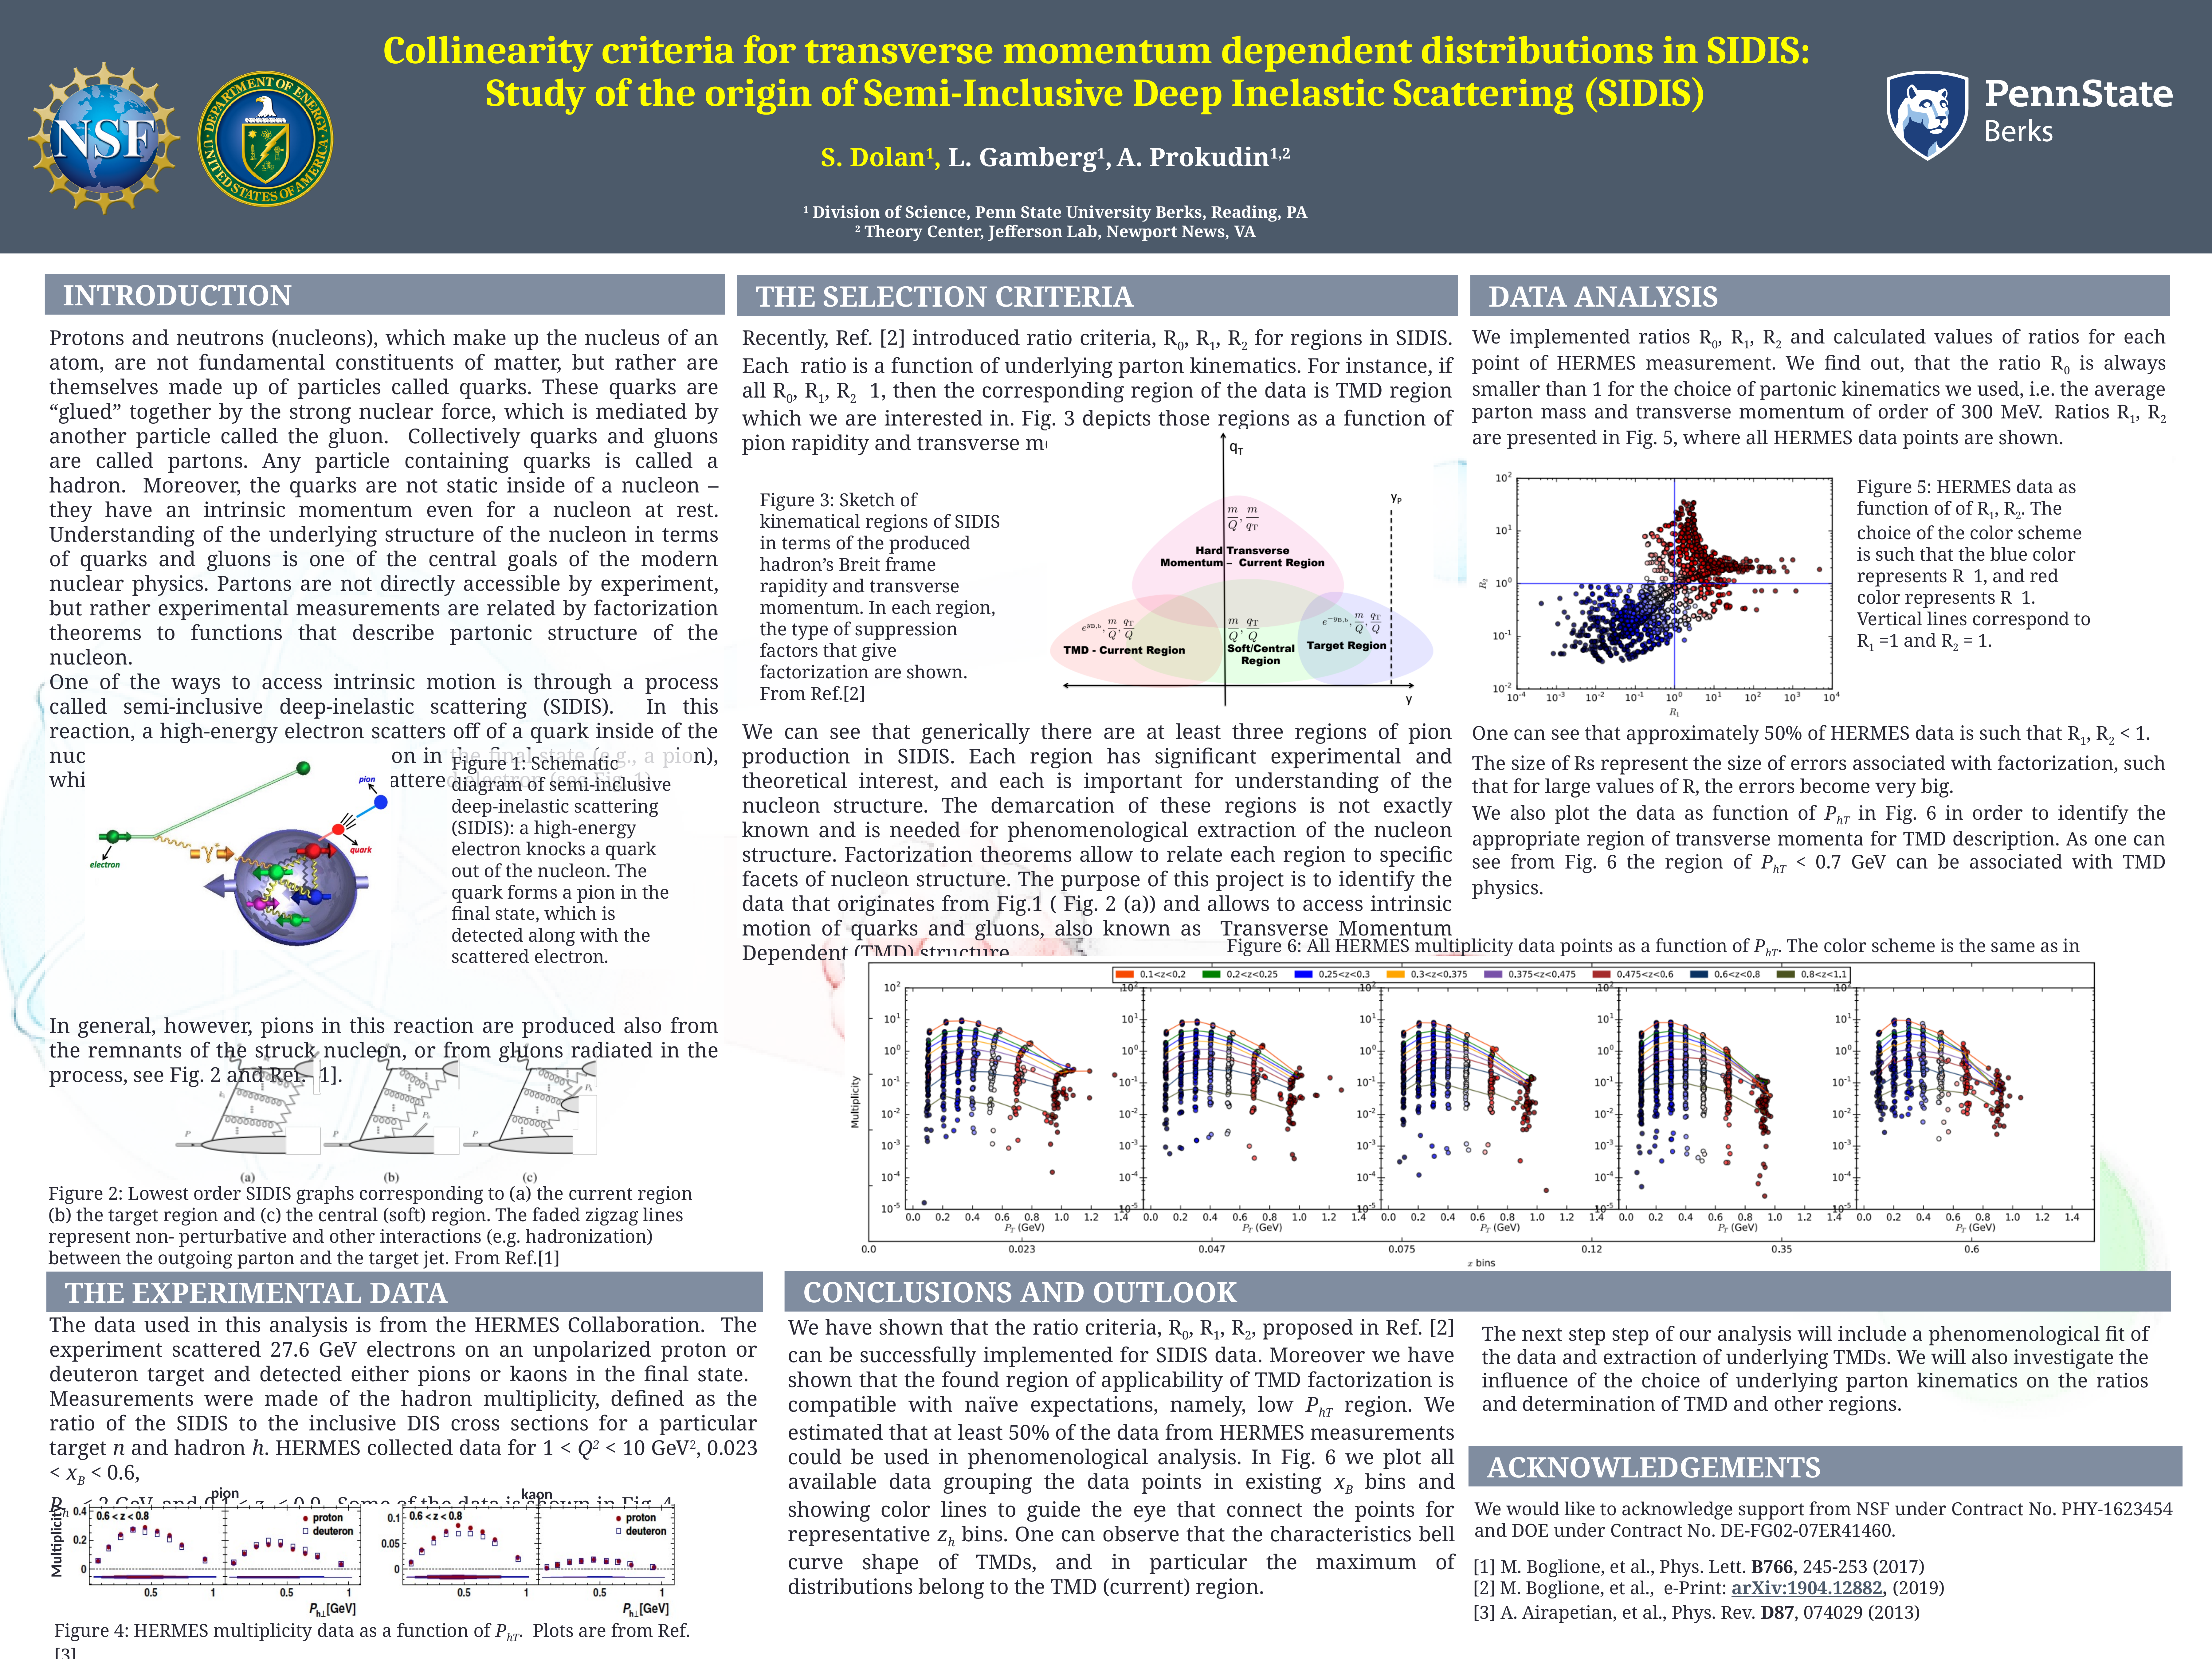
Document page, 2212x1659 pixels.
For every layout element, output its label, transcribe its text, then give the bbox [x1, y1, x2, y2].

list Protons and neutrons (nucleons), which make up the nucleus of an atom, are not fundamental constituents of matter, but rather are themselves made up of particles called quarks. These quarks are “glued” together by the strong nuclear force, which is mediated by another particle called the gluon. Collectively quarks and gluons are called partons. Any particle containing quarks is called a hadron. Moreover, the quarks are not static inside of a nucleon – they have an intrinsic momentum even for a nucleon at rest. Understanding of the underlying structure of the nucleon in terms of quarks and gluons is one of the central goals of the modern nuclear physics. Partons are not directly accessible by experiment, but rather experimental measurements are related by factorization theorems to functions that describe partonic structure of the nucleon. One of the ways to access intrinsic motion is through a process called semi-inclusive deep-inelastic scattering (SIDIS). In this reaction, a high-energy electron scatters off of a quark inside of the nucleon. This quark forms a hadron in the final-state (e.g., a pion), which is detected along with the scattered electron (see Fig. 1). In general, however, pions in this reaction are produced also from the remnants of the struck nucleon, or from gluons radiated in the process, see Fig. 2 and Ref. [1]. [45, 316, 724, 447]
text_box kaon [517, 1481, 580, 1504]
picture [25, 59, 183, 218]
picture [1847, 30, 2212, 196]
text_box We would like to acknowledge support from NSF under Contract No. PHY-1623454 and DOE under Contract No. DE-FG02-07ER41460. [1460, 1489, 2183, 1547]
title Collinearity criteria for transverse momentum dependent distributions in SIDIS: Study of the origin of Semi-Inclusive Deep Inelastic Scattering (SIDIS) [302, 25, 1893, 152]
list S. Dolan1, L. Gamberg1, A. Prokudin1,2 1 Division of Science, Penn State University Berks, Reading, PA 2 Theory Center, Jefferson Lab, Newport News, VA [473, 139, 1639, 219]
picture [69, 1504, 679, 1628]
text_box [679, 1437, 783, 1547]
text_box Multiplicity [44, 1455, 67, 1583]
text_box pion [206, 1481, 269, 1504]
list We have shown that the ratio criteria, R0, R1, R2, proposed in Ref. [2] can be successfully implemented for SIDIS data. Moreover we have shown that the found region of applicability of TMD factorization is compatible with naïve expectations, namely, low PhT region. We estimated that at least 50% of the data from HERMES measurements could be used in phenomenological analysis. In Fig. 6 we plot all available data grouping the data points in existing xB bins and showing color lines to guide the eye that connect the points for representative zh bins. One can observe that the characteristics bell curve shape of TMDs, and in particular the maximum of distributions belong to the TMD (current) region. [783, 1437, 1460, 1626]
list DATA Analysis [1470, 275, 2170, 316]
list Acknowledgements [1468, 1446, 2183, 1487]
list The data used in this analysis is from the HERMES Collaboration. The experiment scattered 27.6 GeV electrons on an unpolarized proton or deuteron target and detected either pions or kaons in the final state. Measurements were made of the hadron multiplicity, defined as the ratio of the SIDIS to the inclusive DIS cross sections for a particular target n and hadron h. HERMES collected data for 1 < Q2 < 10 GeV2, 0.023 < xB < 0.6, PhT < 2 GeV, and 0.1 < zh < 0.9. Some of the data is shown in Fig. 4. [45, 1437, 763, 1541]
picture [0, 429, 2183, 1437]
list We implemented ratios R0, R1, R2 and calculated values of ratios for each point of HERMES measurement. We find out, that the ratio R0 is always smaller than 1 for the choice of partonic kinematics we used, i.e. the average parton mass and transverse momentum of order of 300 MeV. Ratios R1, R2 are presented in Fig. 5, where all HERMES data points are shown. One can see that approximately 50% of HERMES data is such that R1, R2 < 1. The size of Rs represent the size of errors associated with factorization, such that for large values of R, the errors become very big. We also plot the data as function of PhT in Fig. 6 in order to identify the appropriate region of transverse momenta for TMD description. As one can see from Fig. 6 the region of PhT < 0.7 GeV can be associated with TMD physics. [1467, 316, 2171, 447]
list The SELECTION CRITERIA [737, 275, 1458, 316]
list introduction [45, 274, 725, 315]
text_box [1] M. Boglione, et al., Phys. Lett. B766, 245-253 (2017) [2] M. Boglione, et al., e-Print: arXiv:1904.12882, (2019) [3] A. Airapetian, et al., Phys. Rev. D87, 074029 (2013) [1468, 1553, 2109, 1625]
picture [197, 70, 335, 208]
text_box Figure 4: HERMES multiplicity data as a function of PhT. Plots are from Ref. [3] [49, 1617, 712, 1659]
